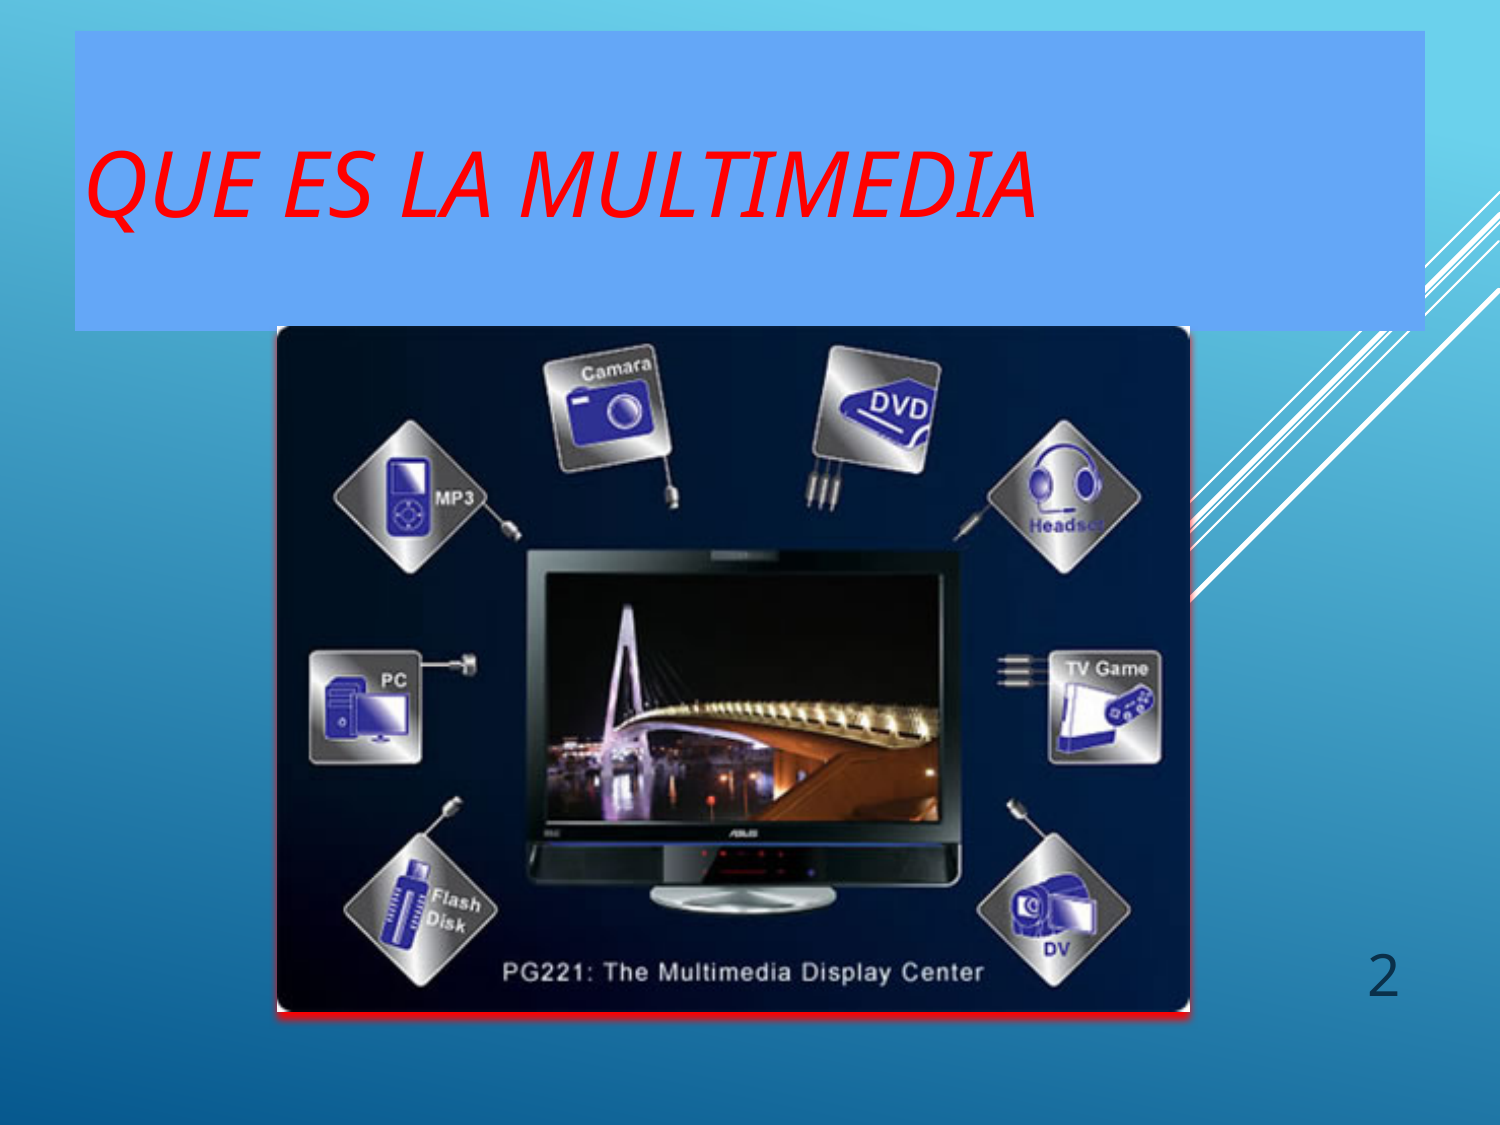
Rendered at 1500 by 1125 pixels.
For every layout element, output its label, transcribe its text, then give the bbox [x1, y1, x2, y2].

title QUE ES LA MULTIMEDIA [75, 30, 1425, 331]
picture [277, 326, 1190, 1012]
slide_number 2 [1275, 915, 1416, 1025]
